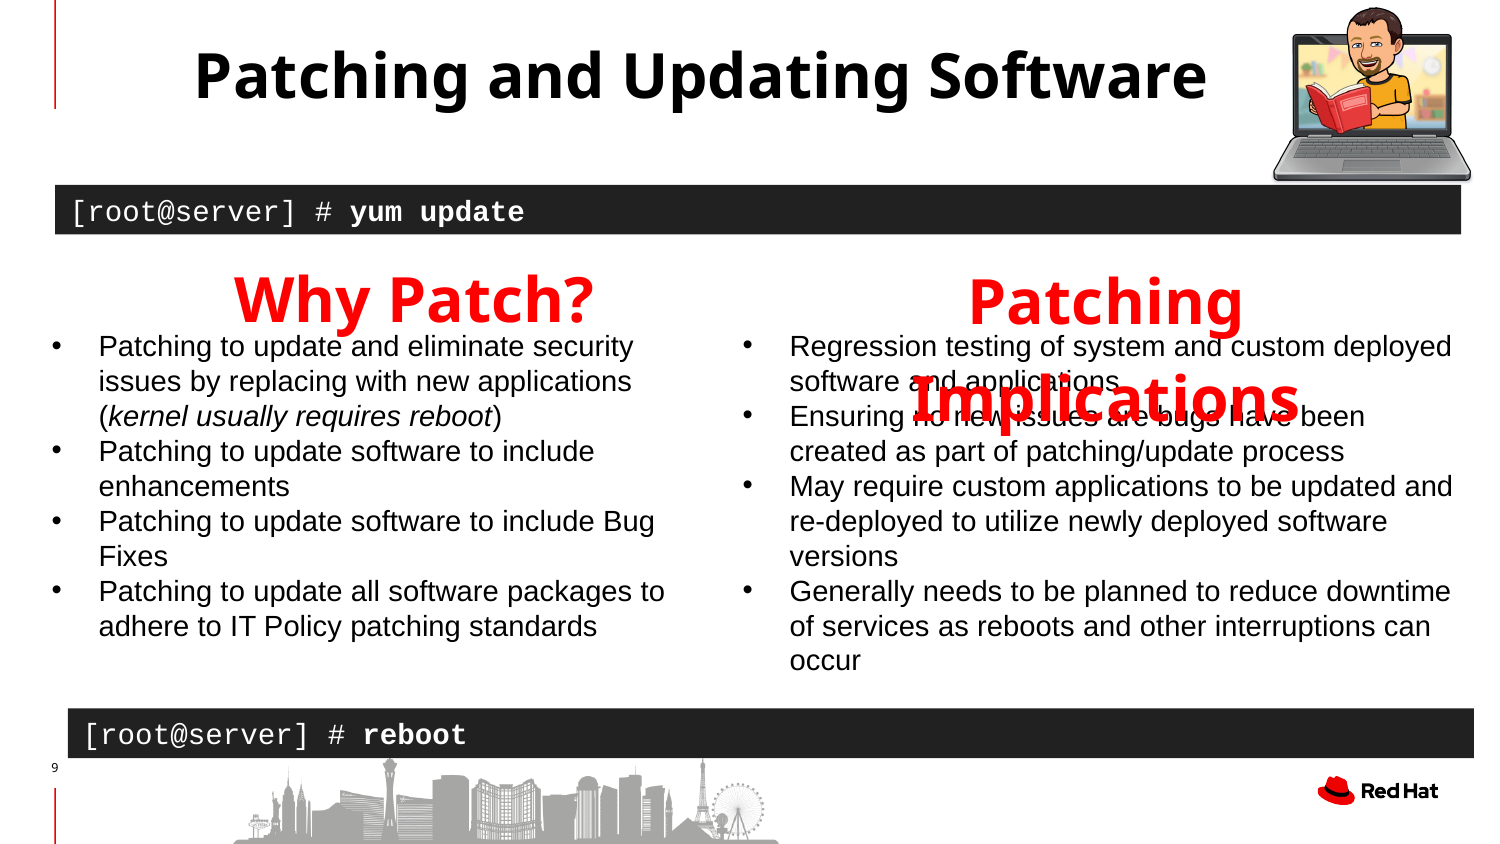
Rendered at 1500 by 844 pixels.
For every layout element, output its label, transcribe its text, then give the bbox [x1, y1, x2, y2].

text_box [root@server] # yum update [55, 184, 1462, 235]
picture [1317, 776, 1438, 805]
text_box Patching Implications [770, 239, 1442, 299]
text_box Patching to update and eliminate security issues by replacing with new applications (kernel usually requires reboot) Patching to update software to include enhancements Patching to update software to include Bug Fixes Patching to update all software packages to adhere to IT Policy patching standards [36, 320, 708, 720]
text_box [root@server] # reboot [67, 708, 1474, 759]
picture [1270, 0, 1475, 194]
slide_number 9 [10, 759, 101, 777]
text_box Regression testing of system and custom deployed software and applications Ensuring no new issues are bugs have been created as part of patching/update process May require custom applications to be updated and re-deployed to utilize newly deployed software versions Generally needs to be planned to reduce downtime of services as reboots and other interruptions can occur [728, 319, 1485, 754]
text_box Why Patch? [79, 237, 750, 297]
title Patching and Updating Software [167, 13, 1236, 73]
